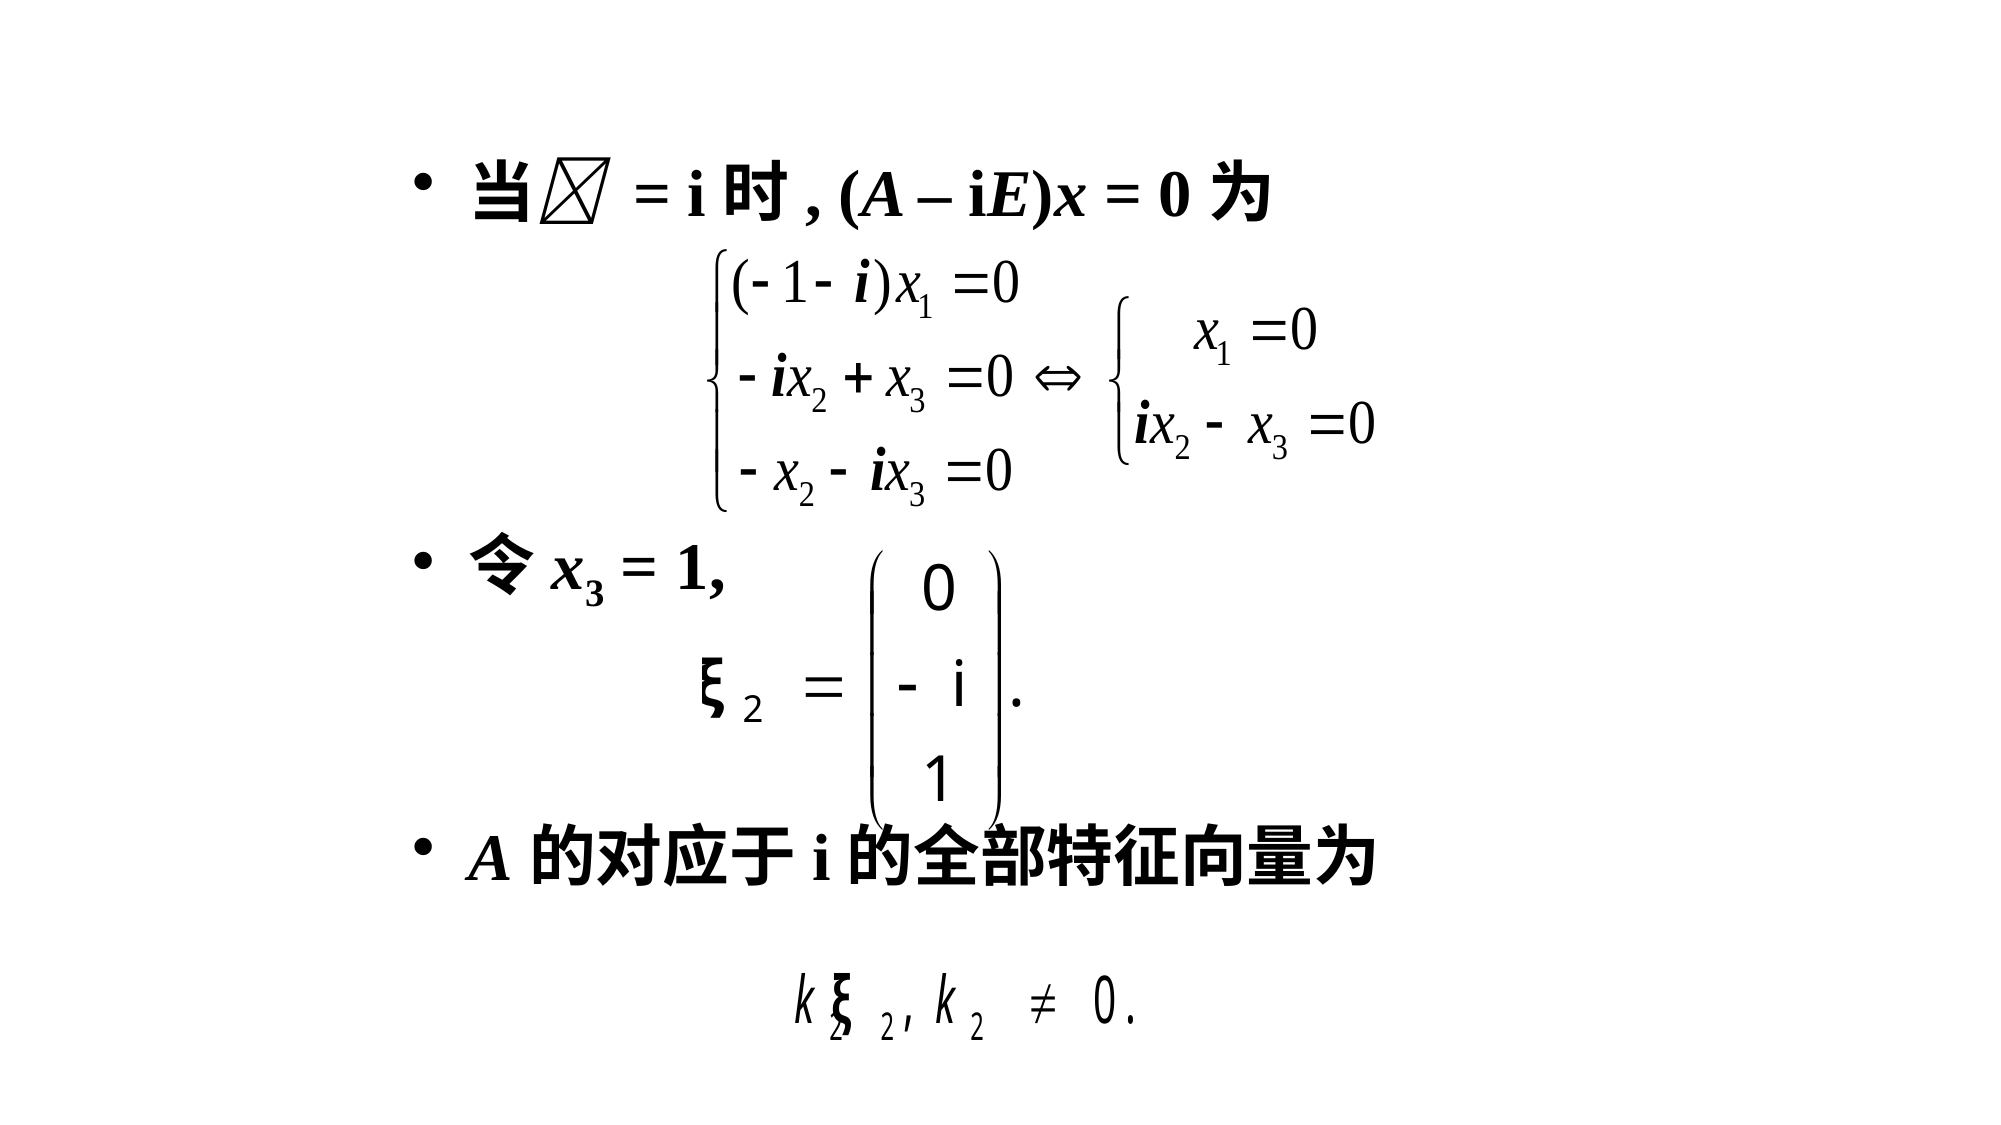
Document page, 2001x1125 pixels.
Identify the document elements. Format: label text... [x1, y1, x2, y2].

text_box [694, 234, 1386, 528]
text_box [786, 951, 1149, 1047]
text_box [702, 535, 1029, 841]
text_box 当 = i时, (A – iE)x = 0为 令x3 = 1, A的对应于i的全部特征向量为 [397, 142, 1636, 1093]
